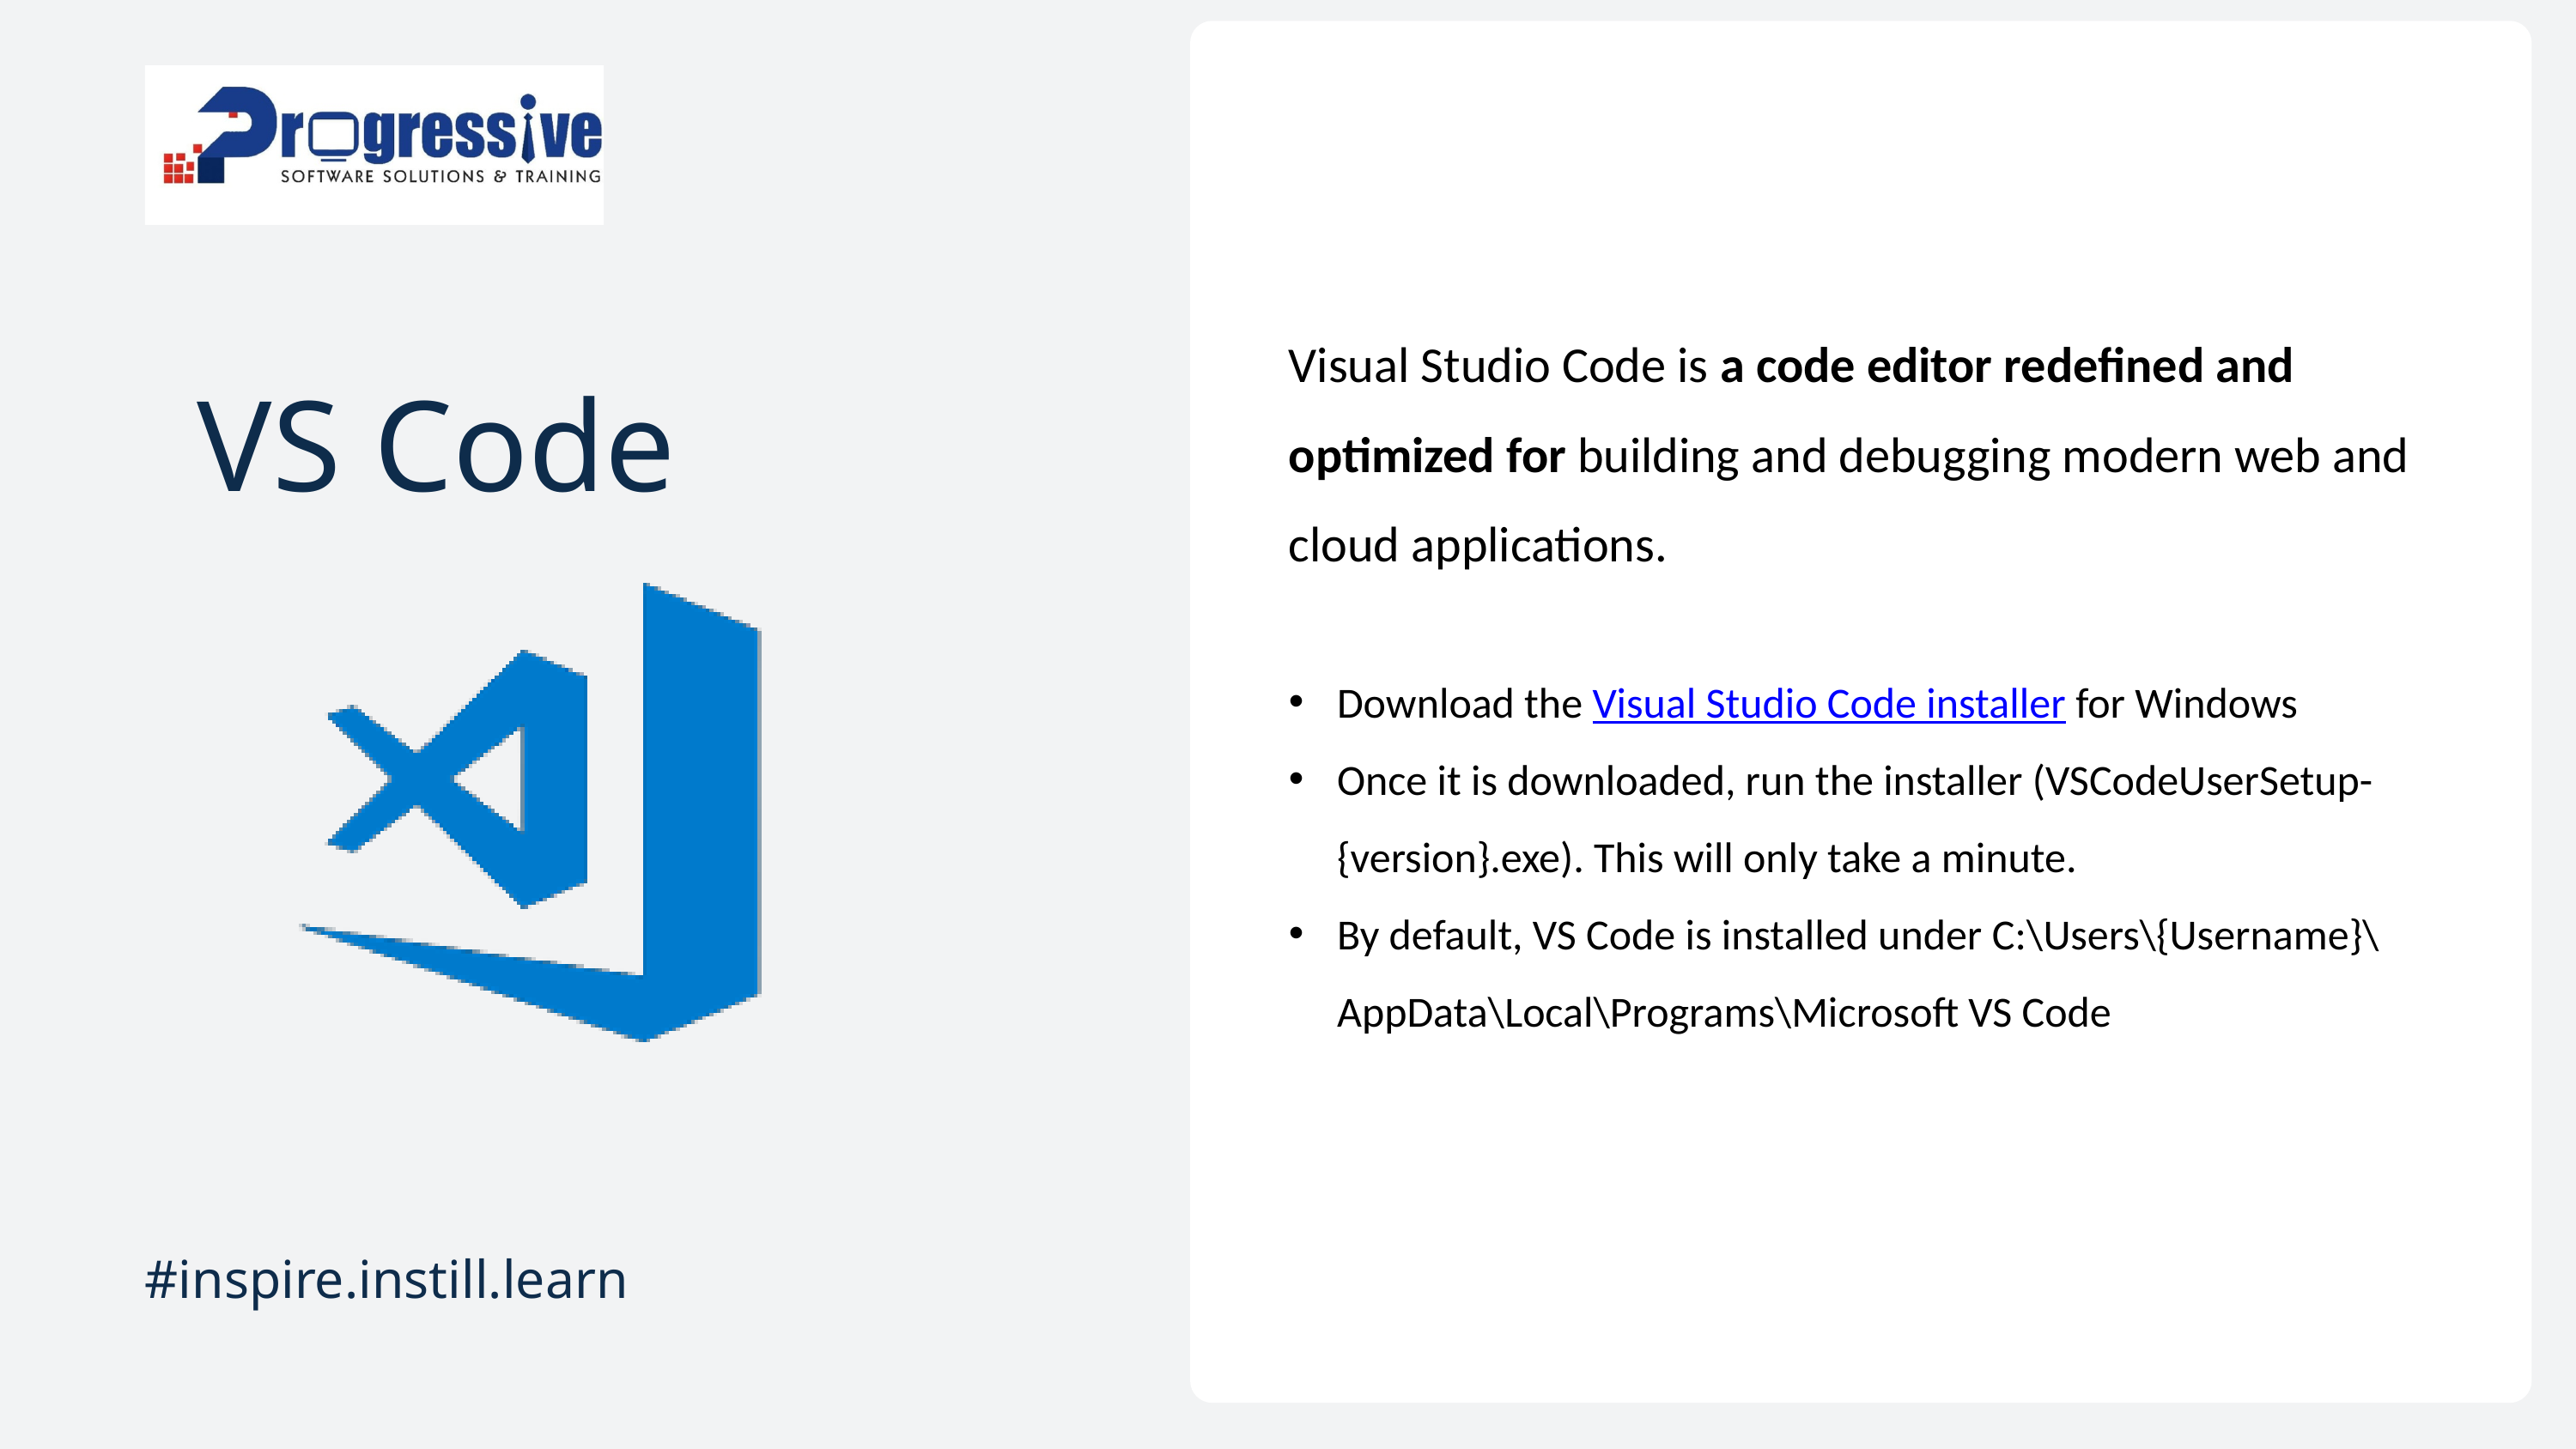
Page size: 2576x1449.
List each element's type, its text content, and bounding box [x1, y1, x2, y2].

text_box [1189, 21, 2532, 1404]
text_box #inspire.instill.learn [144, 1235, 796, 1309]
picture [0, 531, 1143, 1094]
text_box VS Code [197, 366, 796, 517]
picture [144, 64, 605, 225]
